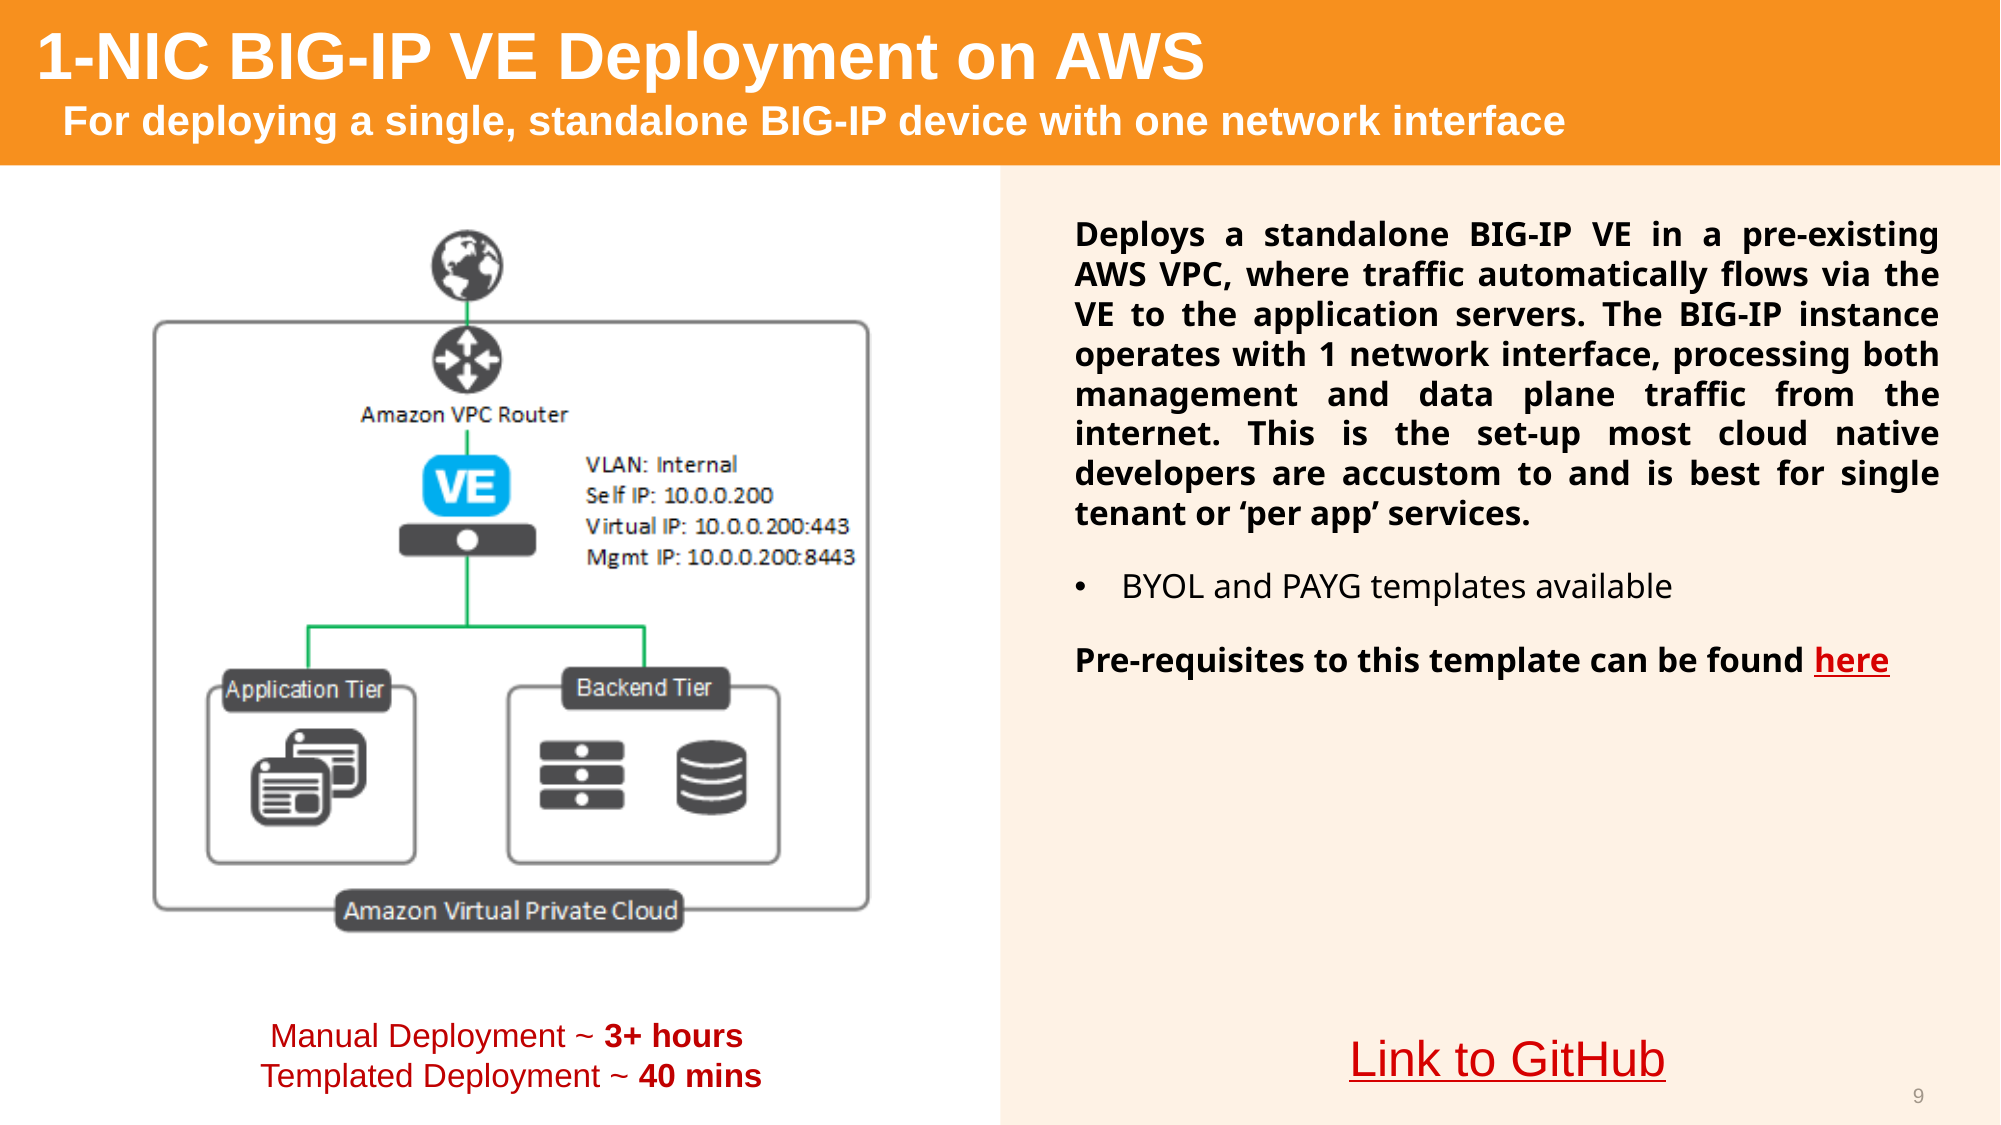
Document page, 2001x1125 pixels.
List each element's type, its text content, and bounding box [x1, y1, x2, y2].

text_box [999, 166, 2000, 1125]
text_box Deploys a standalone BIG-IP VE in a pre-existing AWS VPC, where traffic automatically flows via the VE to the application servers. The BIG-IP instance operates with 1 network interface, processing both management and data plane traffic from the internet. This is the set-up most cloud native developers are accustom to and is best for single tenant or ‘per app’ services. BYOL and PAYG templates available Pre-requisites to this template can be found here [1048, 187, 1967, 710]
text_box For deploying a single, standalone BIG-IP device with one network interface [48, 86, 1582, 152]
text_box Link to GitHub [1323, 1001, 1692, 1113]
text_box 1-NIC BIG-IP VE Deployment on AWS [0, 0, 1283, 120]
text_box [0, 0, 2000, 166]
text_box Manual Deployment ~ 3+ hours Templated Deployment ~ 40 mins [101, 988, 922, 1120]
picture [151, 228, 872, 943]
